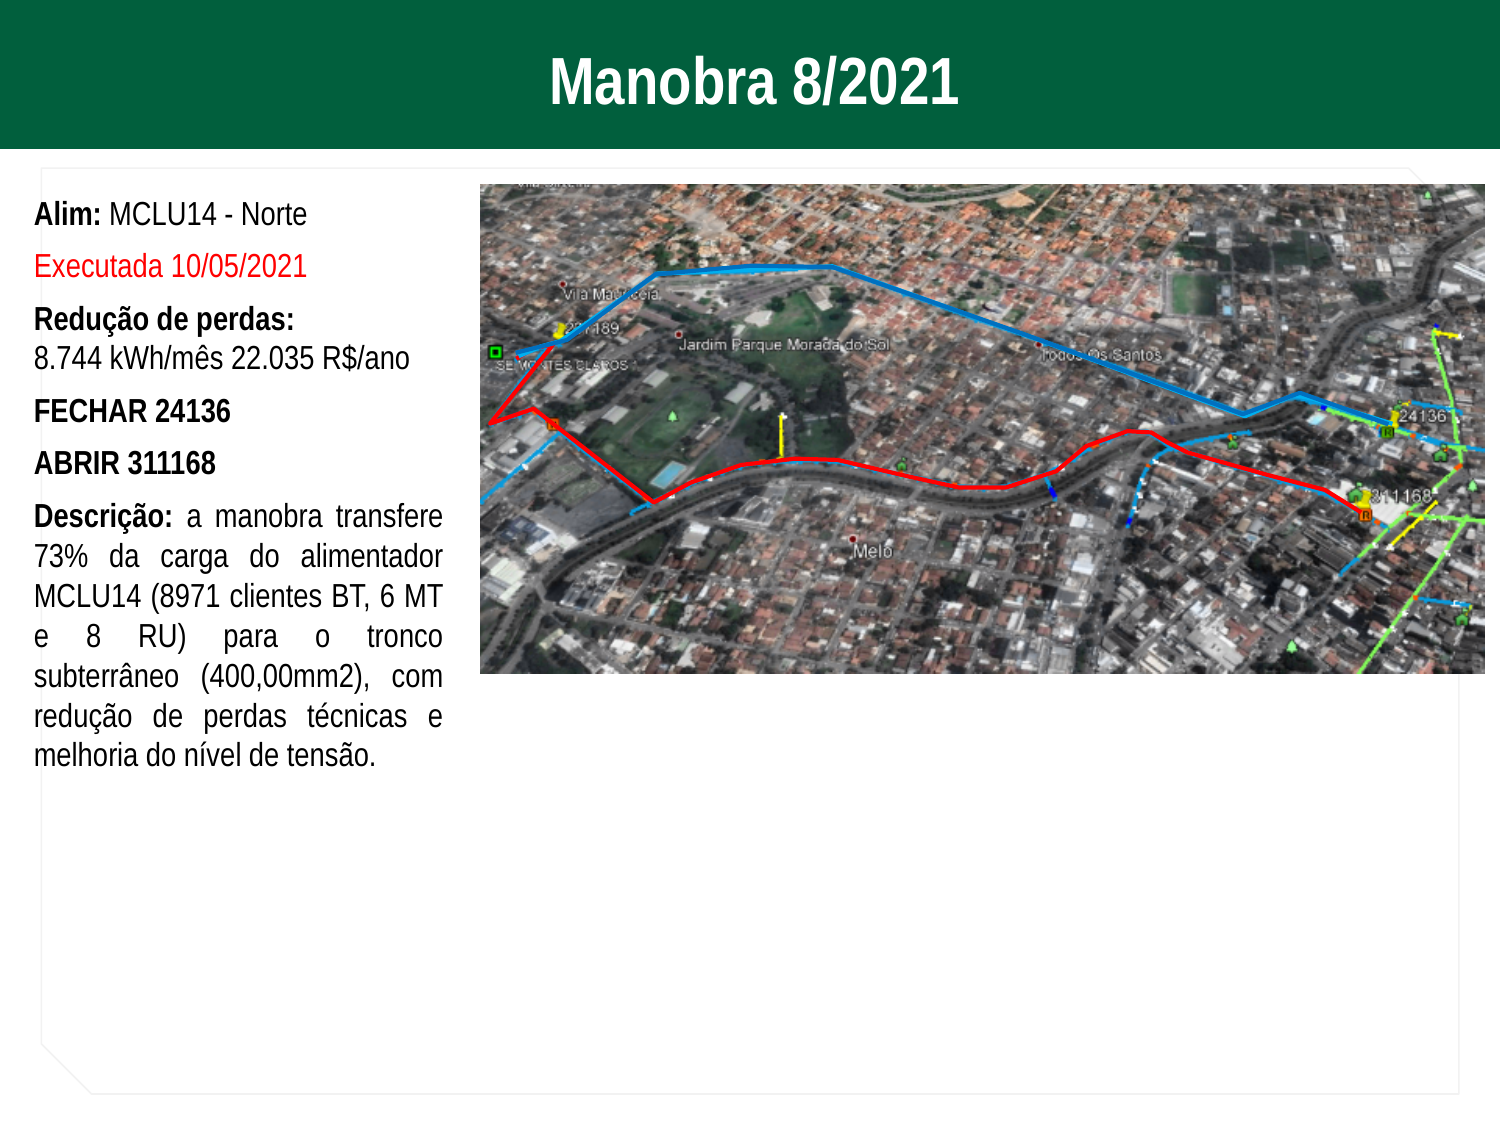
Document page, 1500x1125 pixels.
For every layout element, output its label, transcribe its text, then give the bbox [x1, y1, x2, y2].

list Alim: MCLU14 - Norte Executada 10/05/2021 Redução de perdas: 8.744 kWh/mês 22.035 R$/ano FECHAR 24136 ABRIR 311168 Descrição: a manobra transfere 73% da carga do alimentador MCLU14 (8971 clientes BT, 6 MT e 8 RU) para o tronco subterrâneo (400,00mm2), com redução de perdas técnicas e melhoria do nível de tensão. [18, 184, 459, 244]
picture [480, 184, 1486, 674]
title Manobra 8/2021 [51, 19, 1459, 138]
picture [0, 0, 1500, 149]
